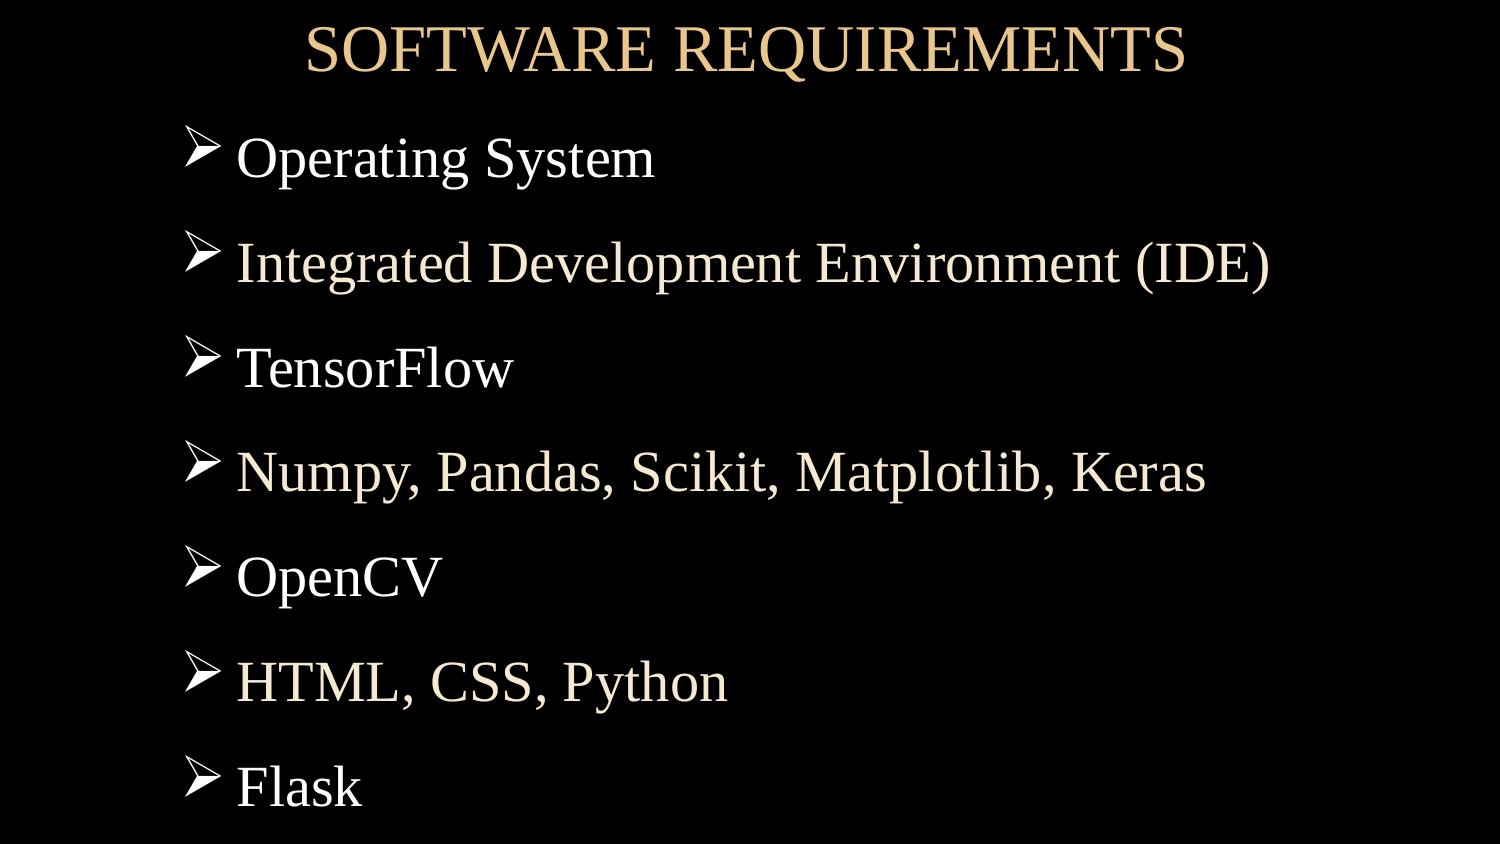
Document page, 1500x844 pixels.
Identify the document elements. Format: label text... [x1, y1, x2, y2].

text_box Operating System Integrated Development Environment (IDE) TensorFlow Numpy, Pandas, Scikit, Matplotlib, Keras OpenCV HTML, CSS, Python Flask [144, 68, 1468, 812]
title SOFTWARE REQUIREMENTS [289, 0, 1211, 68]
